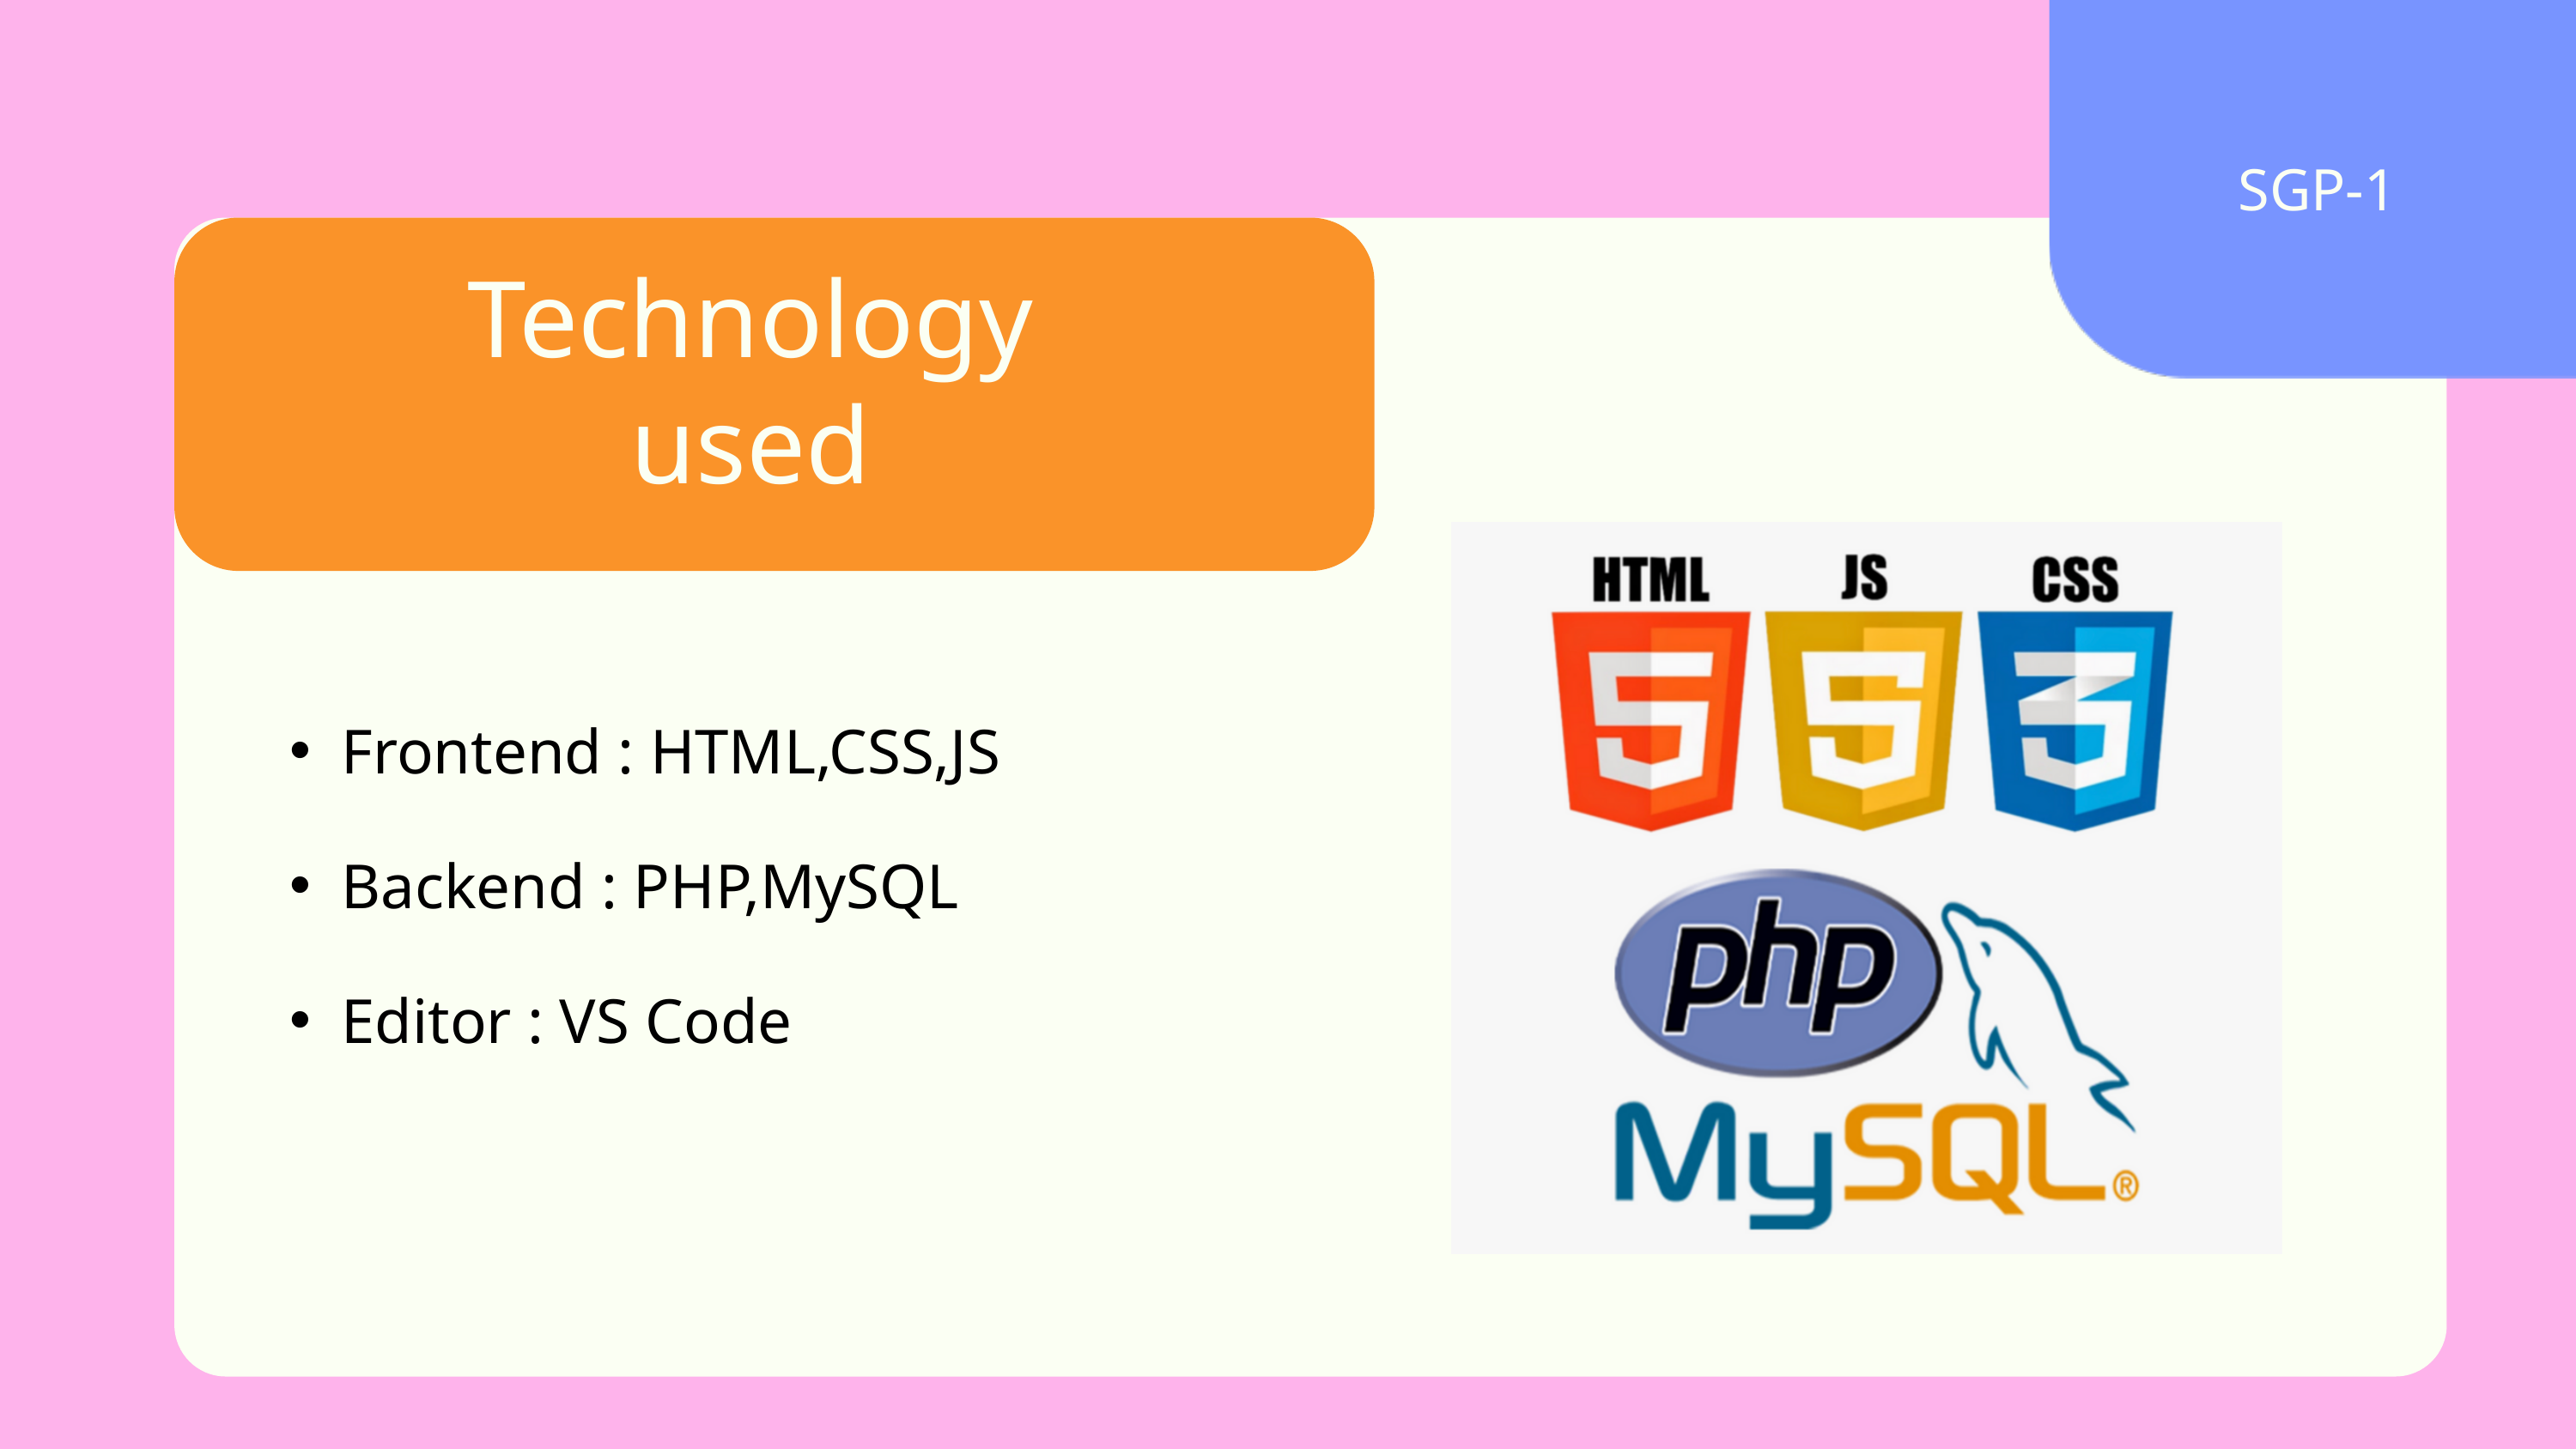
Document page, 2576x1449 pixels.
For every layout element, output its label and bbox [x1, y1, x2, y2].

text_box [2049, 0, 2576, 379]
text_box [173, 217, 1375, 572]
text_box [173, 217, 2447, 1377]
picture [1451, 521, 2283, 1255]
